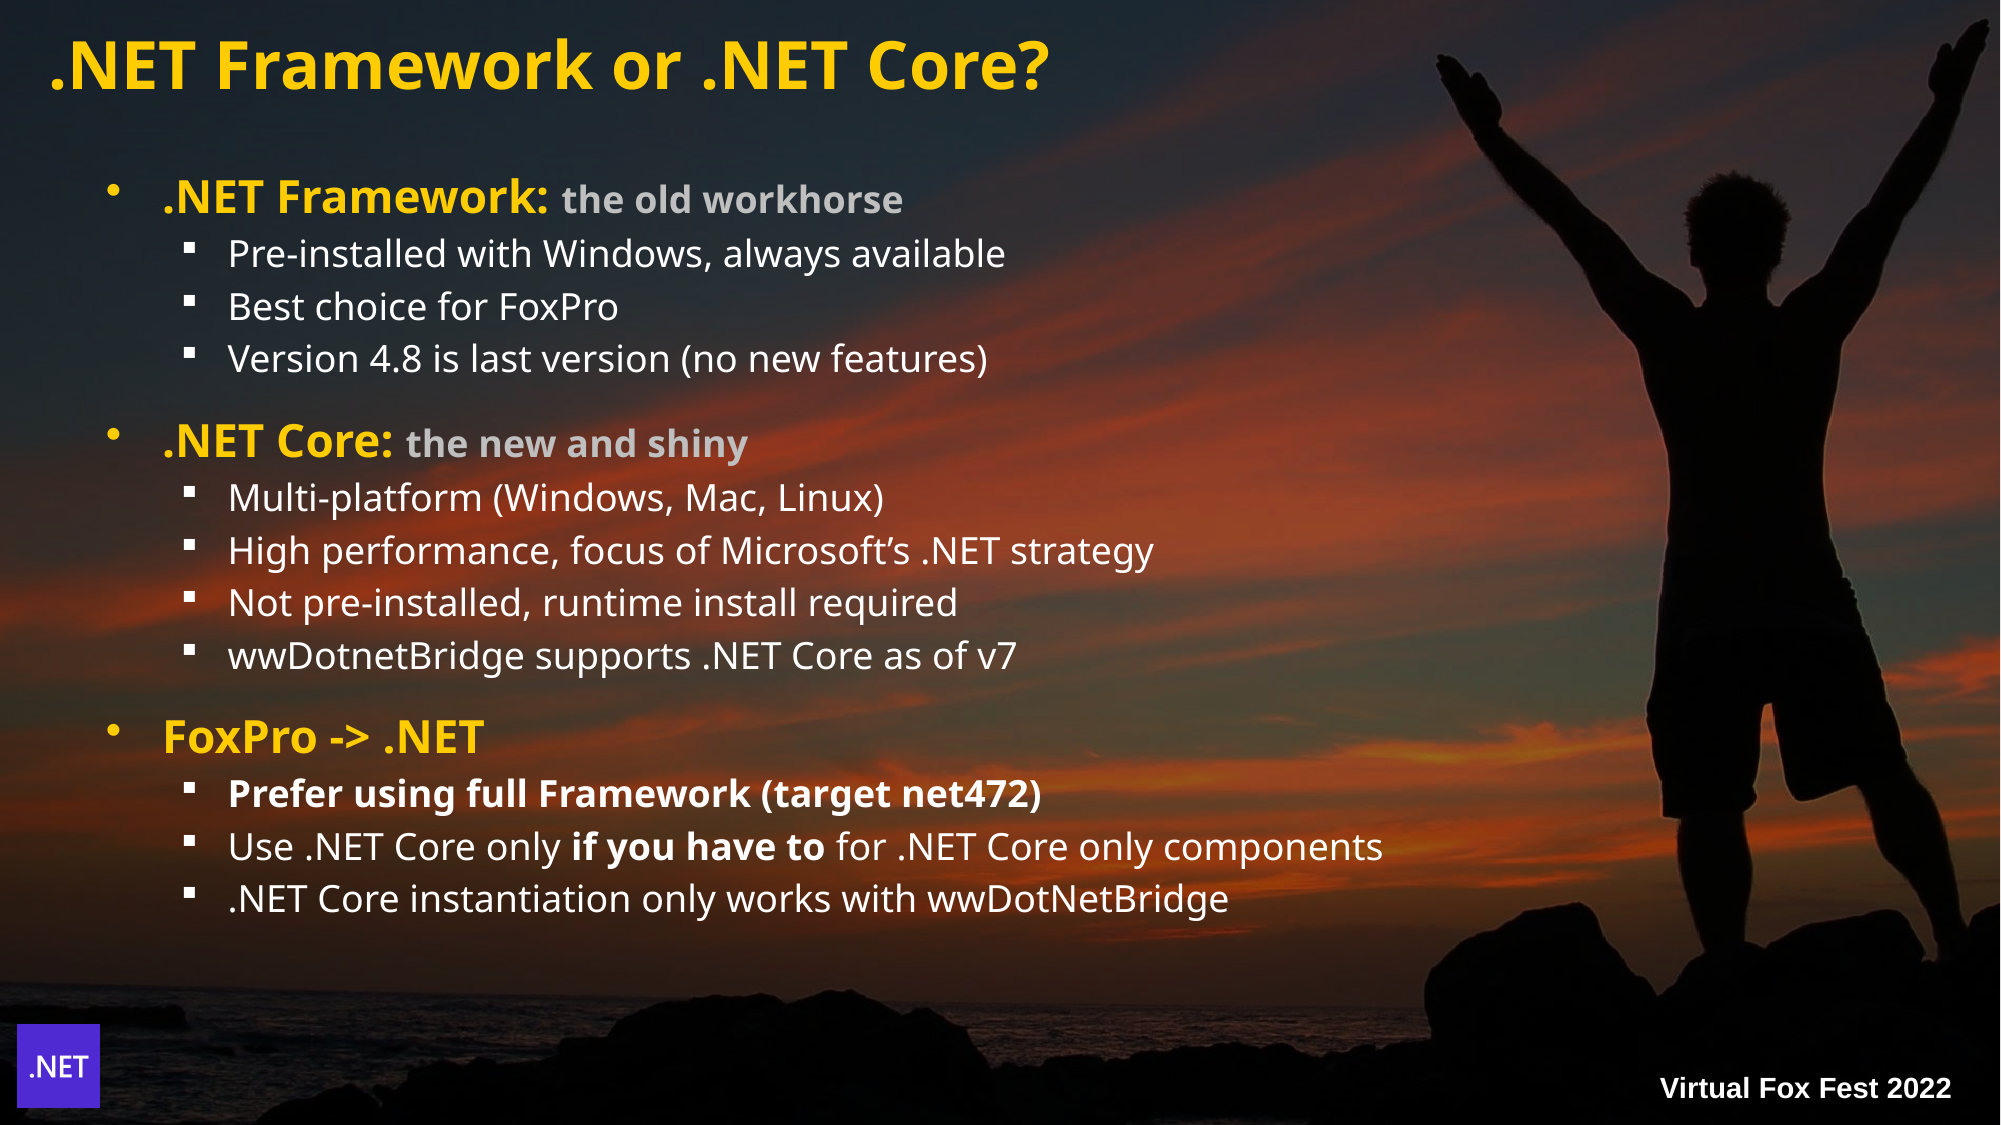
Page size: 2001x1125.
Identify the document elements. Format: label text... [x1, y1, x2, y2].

picture [0, 0, 2001, 1125]
title .NET Framework or .NET Core? [33, 24, 1734, 100]
list .NET Framework: the old workhorse Pre-installed with Windows, always available Best choice for FoxPro Version 4.8 is last version (no new features) .NET Core: the new and shiny Multi-platform (Windows, Mac, Linux) High performance, focus of Microsoft’s .NET strategy Not pre-installed, runtime install required wwDotnetBridge supports .NET Core as of v7 FoxPro -> .NET Prefer using full Framework (target net472) Use .NET Core only if you have to for .NET Core only components .NET Core instantiation only works with wwDotNetBridge [83, 149, 1967, 988]
